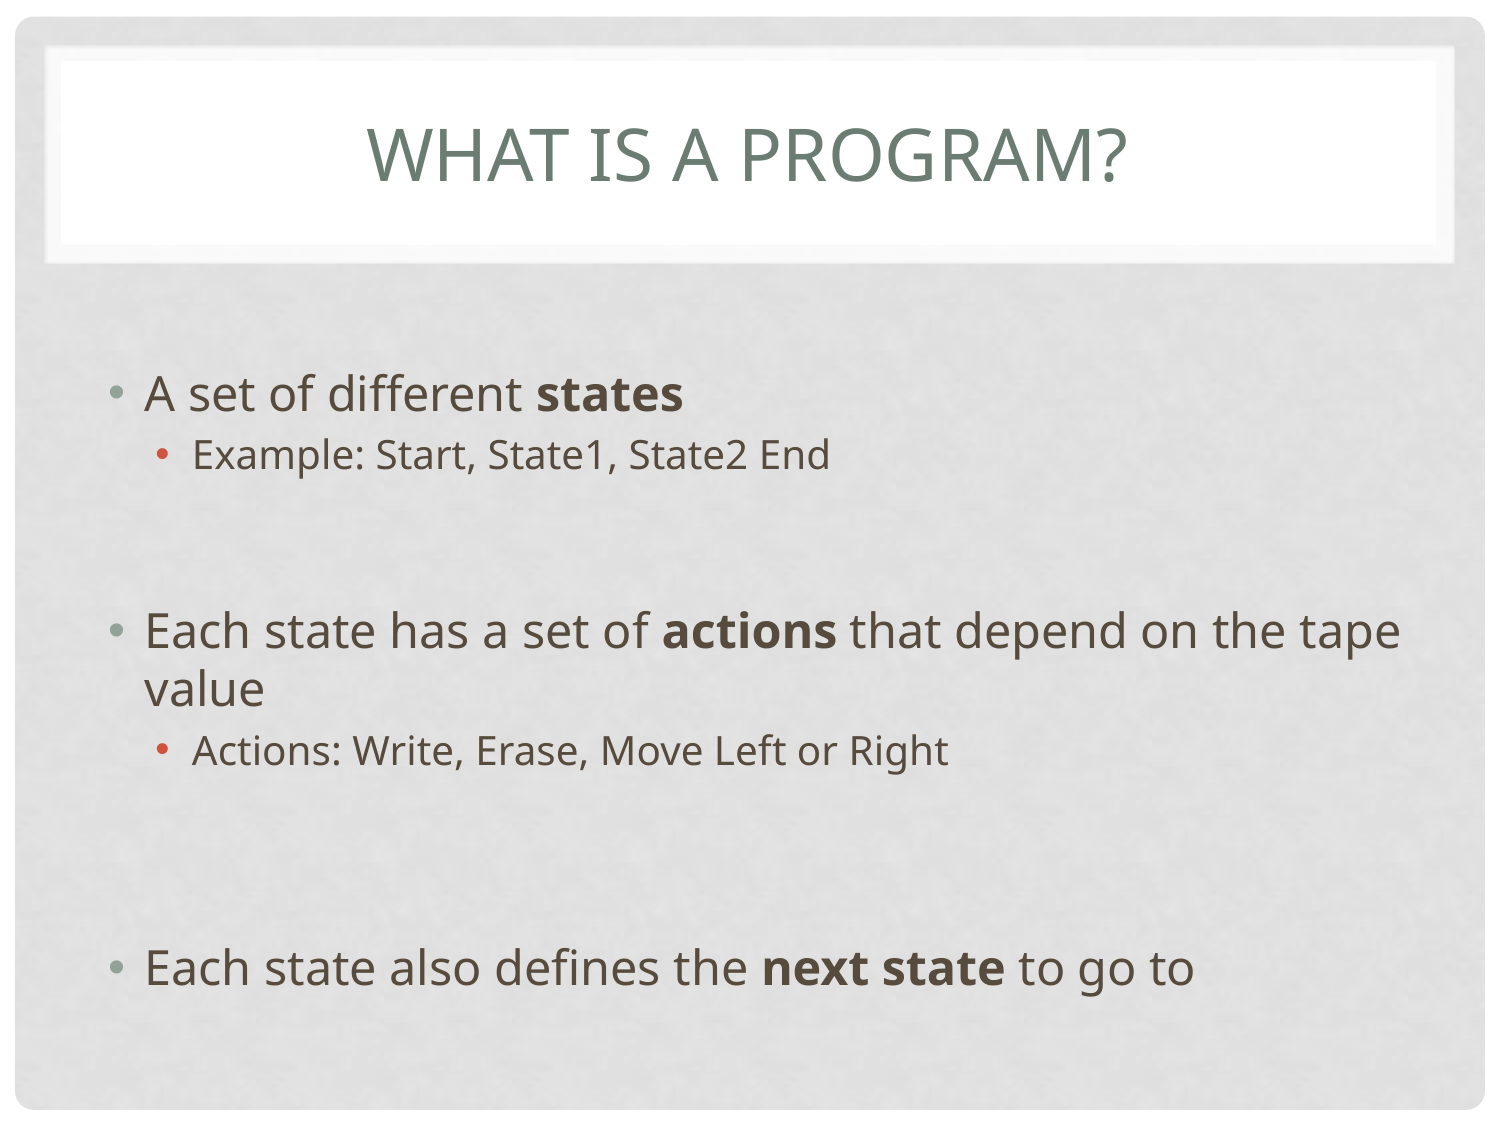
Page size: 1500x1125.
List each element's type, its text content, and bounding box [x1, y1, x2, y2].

list A set of different states Example: Start, State1, State2 End Each state has a set of actions that depend on the tape value Actions: Write, Erase, Move Left or Right Each state also defines the next state to go to [75, 287, 1425, 1005]
title What is a Program? [69, 66, 1425, 238]
